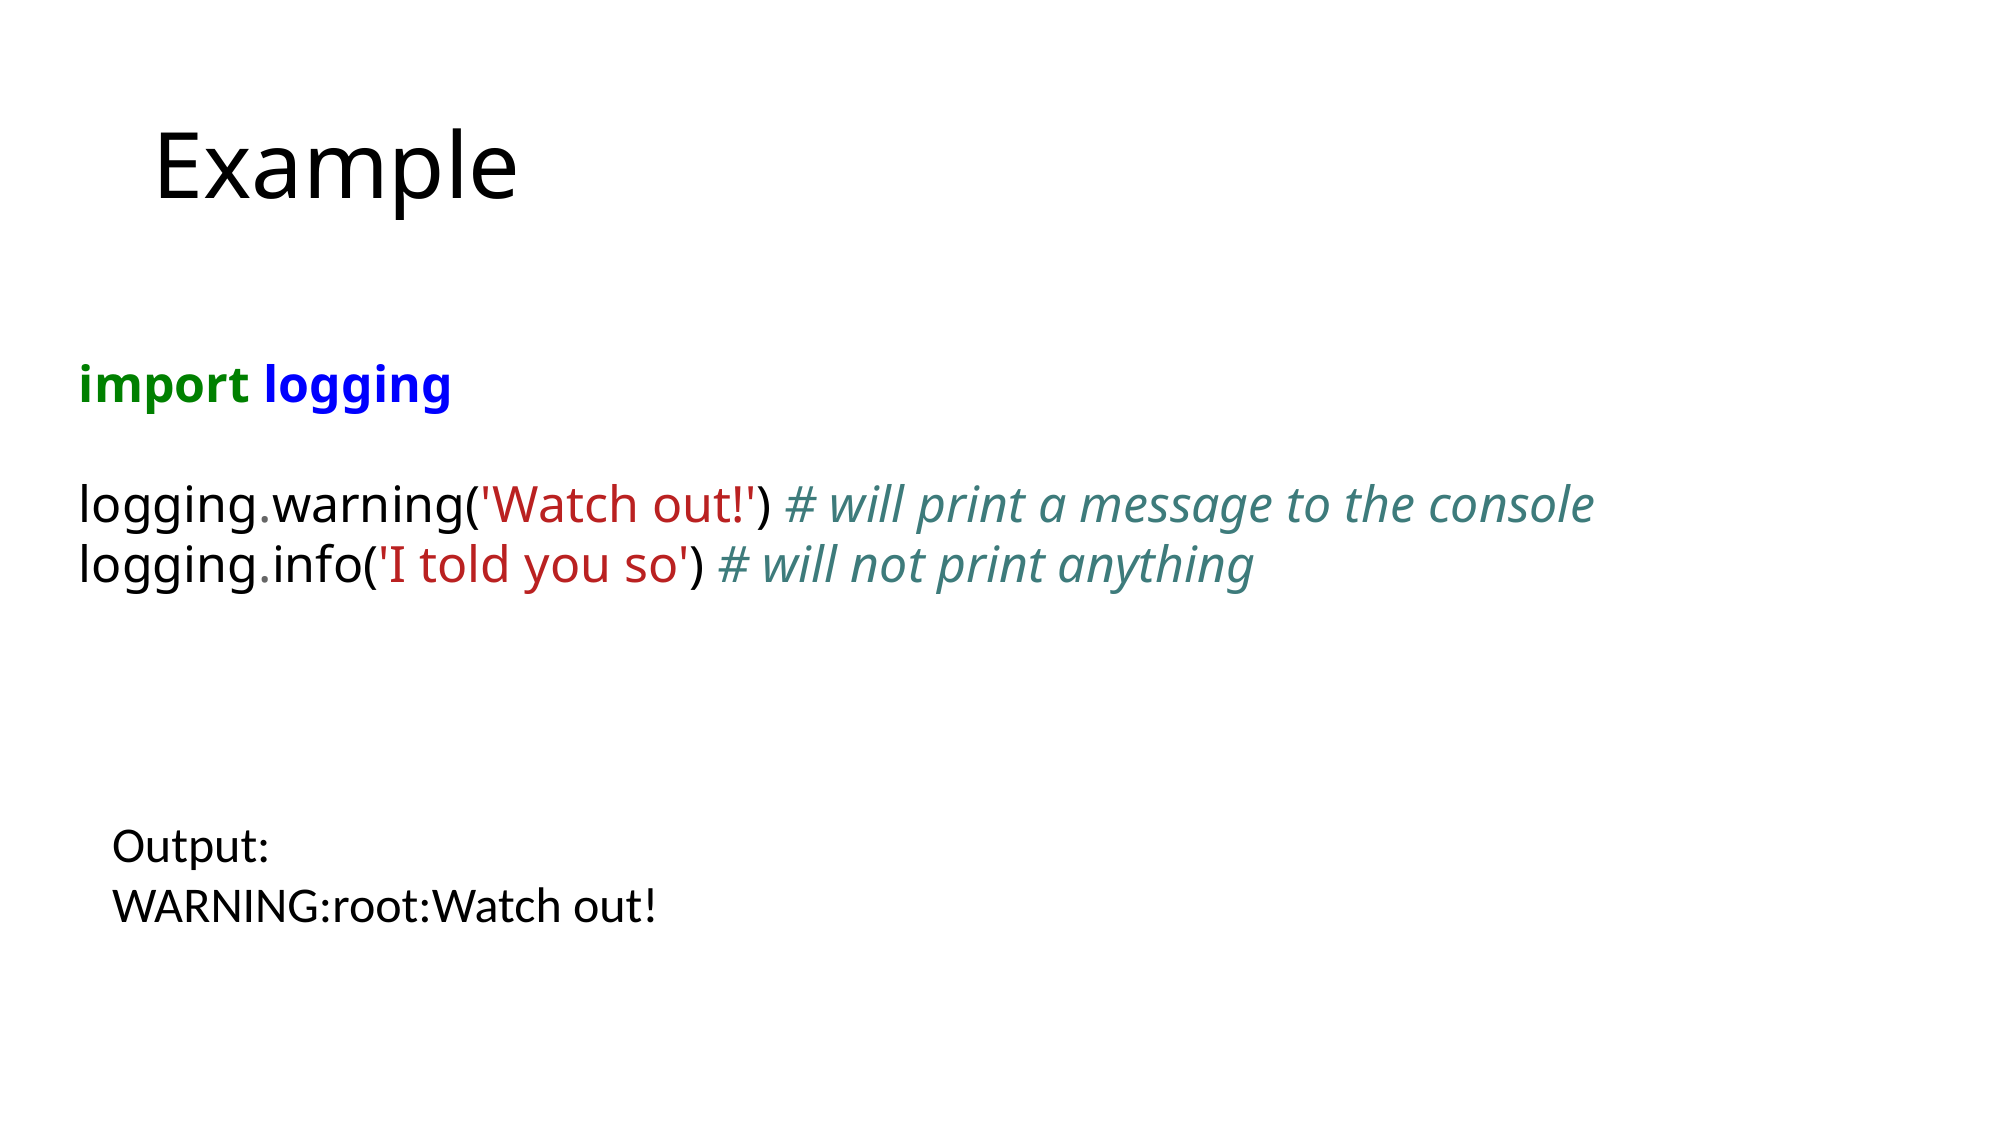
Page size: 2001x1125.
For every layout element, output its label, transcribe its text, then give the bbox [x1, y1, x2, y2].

title Example [137, 59, 1863, 278]
text_box Output: WARNING:root:Watch out! [97, 805, 1114, 941]
text_box import logging logging.warning('Watch out!') # will print a message to the console logging.info('I told you so') # will not print anything [64, 344, 2000, 600]
